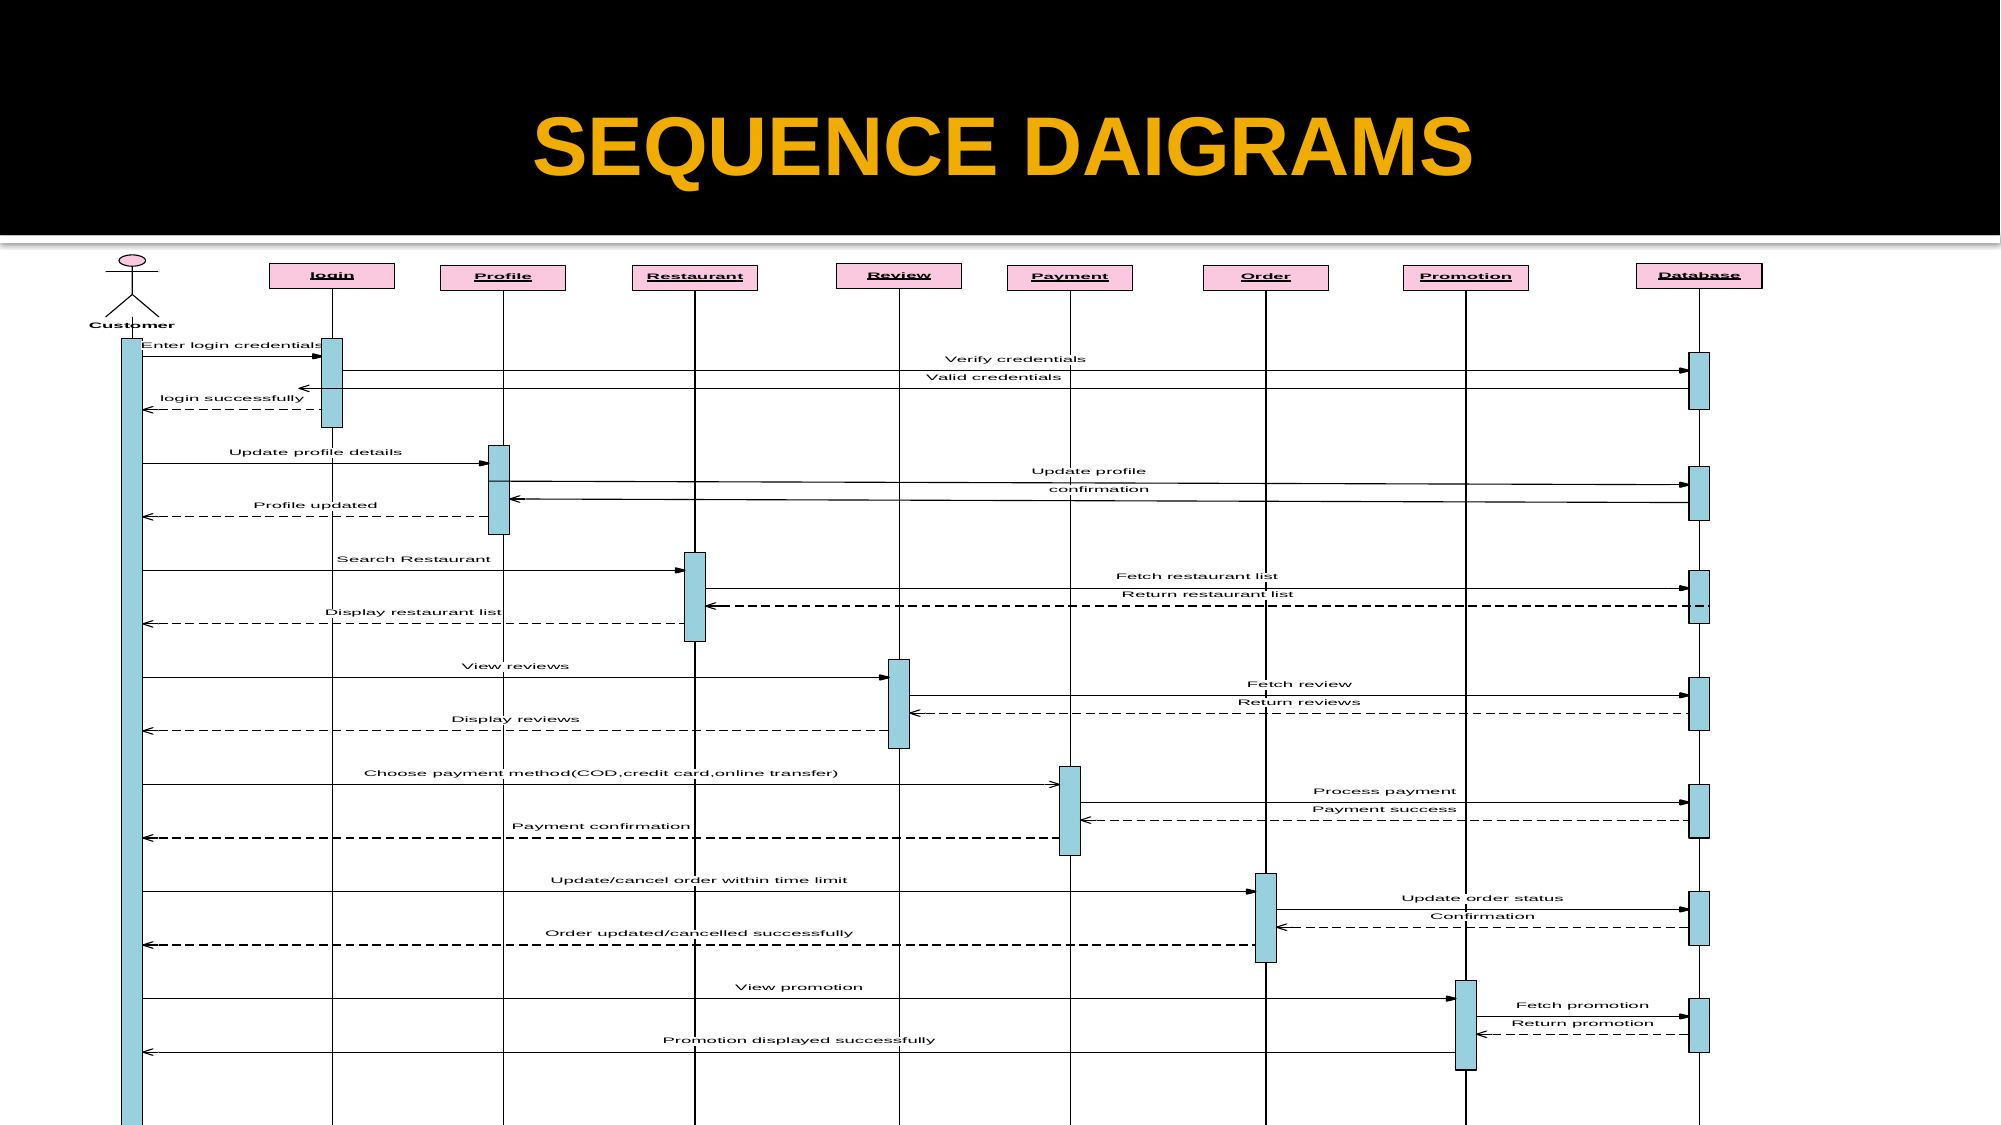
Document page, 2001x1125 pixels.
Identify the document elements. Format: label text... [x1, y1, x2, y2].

title SEQUENCE DAIGRAMS [137, 33, 1863, 251]
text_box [0, 193, 1786, 1125]
